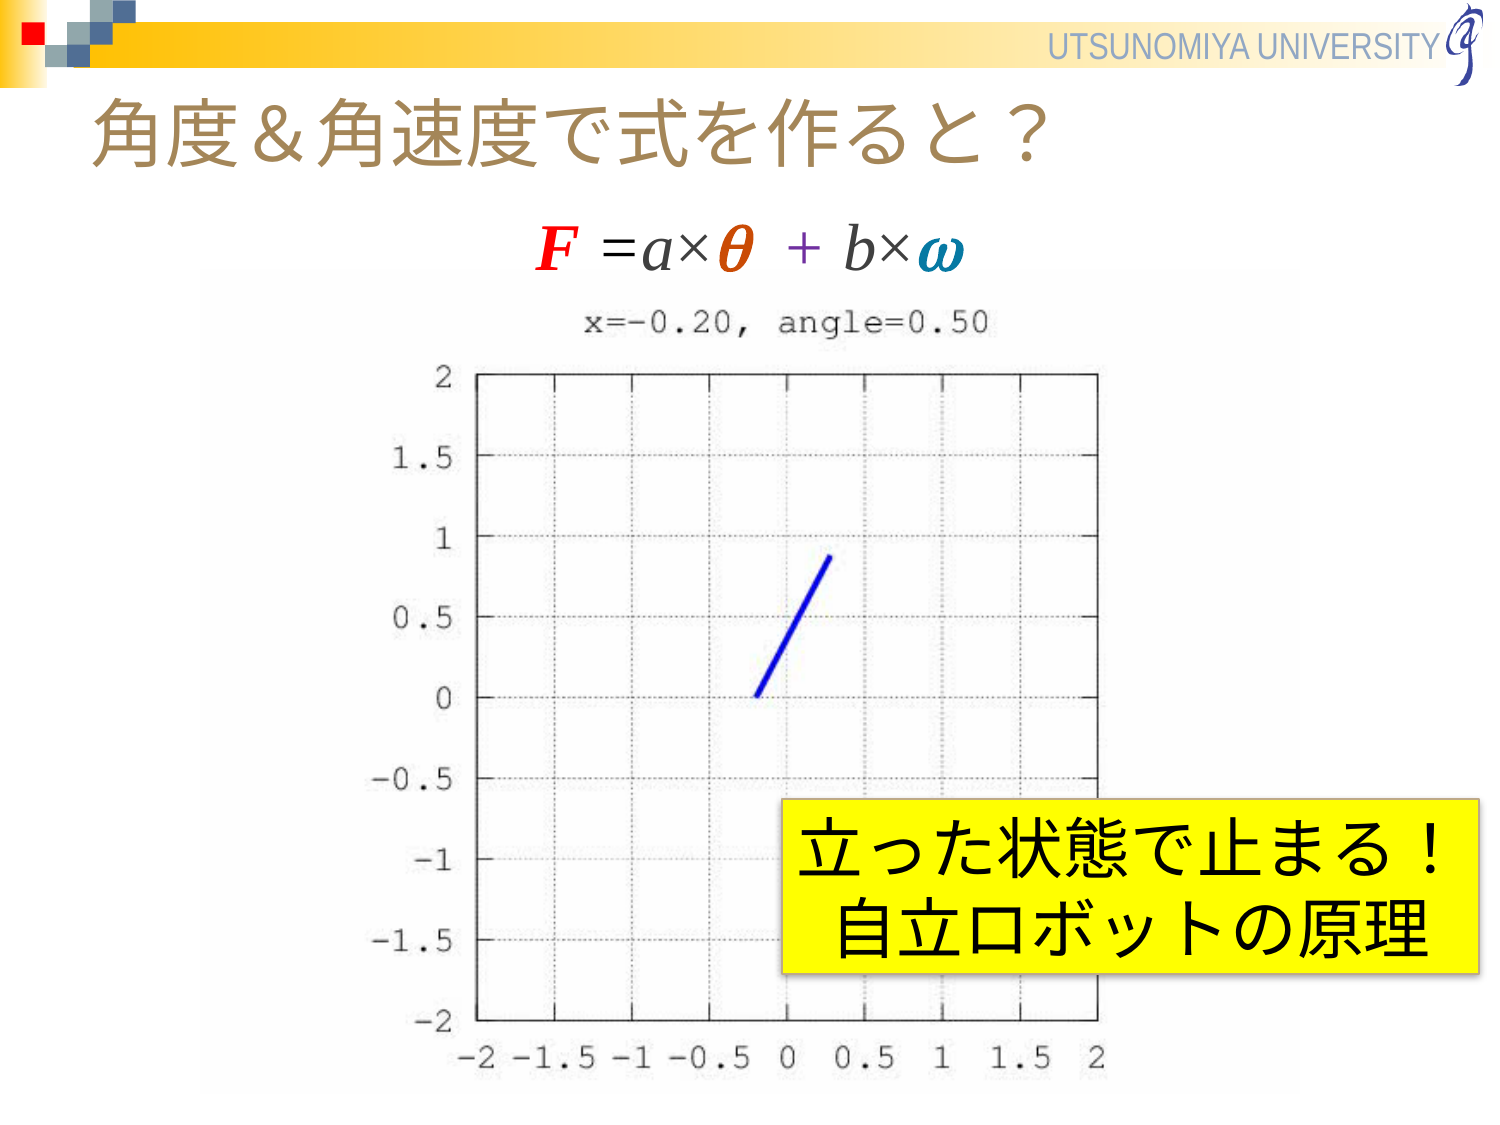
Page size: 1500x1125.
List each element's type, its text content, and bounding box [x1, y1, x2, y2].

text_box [508, 22, 512, 67]
text_box F =a×q + b×w [520, 196, 976, 267]
picture [1446, 3, 1483, 86]
title 角度＆角速度で式を作ると？ [75, 75, 1425, 188]
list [199, 268, 1301, 1095]
text_box 立った状態で止まる！ 自立ロボットの原理 [1304, 798, 1480, 975]
